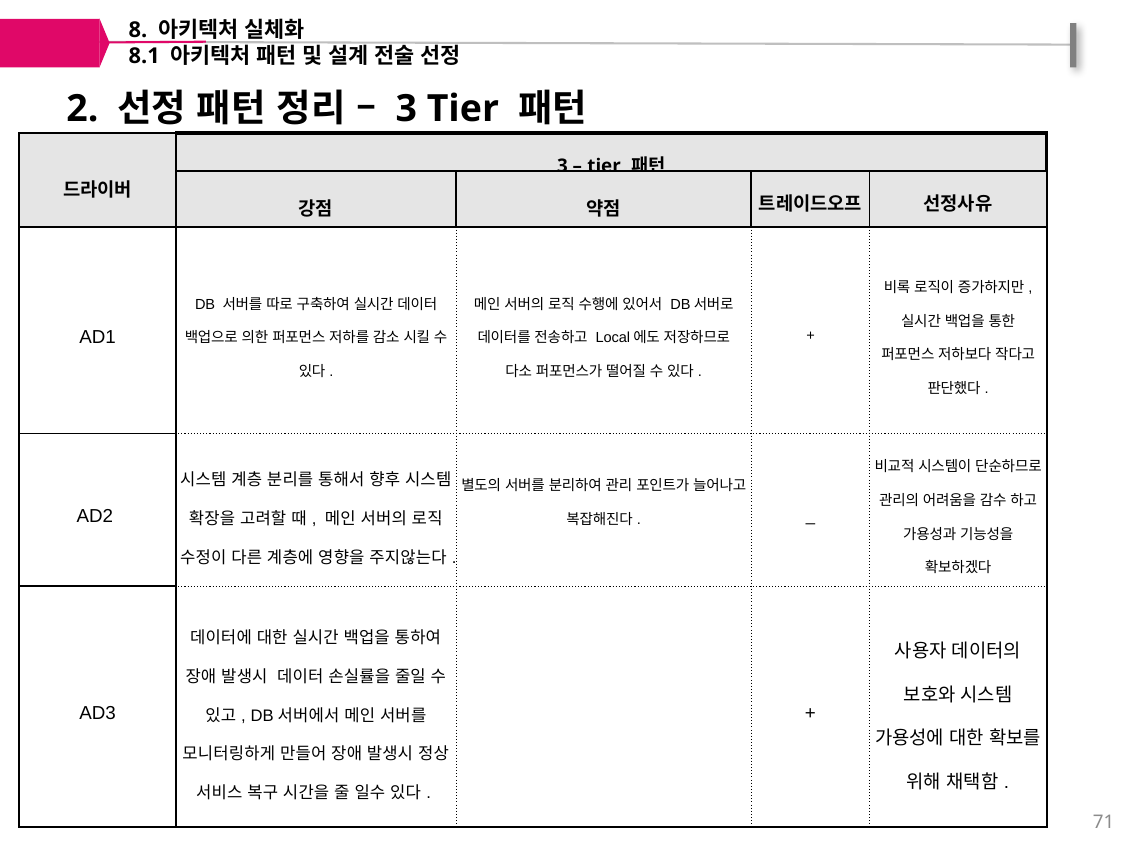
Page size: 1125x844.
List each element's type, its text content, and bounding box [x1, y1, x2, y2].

table_cell 강점 [177, 172, 455, 226]
table_cell AD2 [20, 434, 175, 585]
table_cell 선정사유 [870, 172, 1046, 226]
table_cell 시스템 계층 분리를 통해서 향후 시스템 확장을 고려할 때, 메인 서버의 로직 수정이 다른 계층에 영향을 주지않는다. [177, 433, 456, 586]
text_box 2. 선정 패턴 정리 – 3 Tier 패턴 [51, 76, 603, 132]
table_cell 비교적 시스템이 단순하므로 관리의 어려움을 감수 하고 가용성과 기능성을 확보하겠다 [869, 433, 1046, 586]
table_cell 별도의 서버를 분리하여 관리 포인트가 늘어나고 복잡해진다. [456, 433, 751, 586]
table_cell + [751, 586, 869, 826]
table_cell AD1 [20, 228, 175, 433]
slide_number 71 [866, 799, 1125, 844]
table_cell 메인 서버의 로직 수행에 있어서 DB서버로 데이터를 전송하고 Local에도 저장하므로 다소 퍼포먼스가 떨어질 수 있다. [456, 228, 751, 433]
table_cell _ [751, 433, 869, 586]
table_cell [456, 586, 751, 826]
table_cell 사용자 데이터의 보호와 시스템 가용성에 대한 확보를 위해 채택함. [869, 586, 1046, 826]
table_cell 비록 로직이 증가하지만, 실시간 백업을 통한 퍼포먼스 저하보다 작다고 판단했다. [869, 228, 1046, 433]
table_cell 데이터에 대한 실시간 백업을 통하여 장애 발생시 데이터 손실률을 줄일 수 있고, DB서버에서 메인 서버를 모니터링하게 만들어 장애 발생시 정상 서비스 복구 시간을 줄 일수 있다. [177, 586, 456, 826]
table_header 드라이버 [20, 134, 175, 226]
table_header 3 – tier 패턴 [177, 135, 1045, 170]
table_cell 약점 [457, 172, 750, 226]
table_cell DB 서버를 따로 구축하여 실시간 데이터 백업으로 의한 퍼포먼스 저하를 감소 시킬 수 있다. [177, 228, 456, 433]
table_cell AD3 [20, 587, 175, 826]
text_box 8. 아키텍처 실체화 8.1 아키텍처 패턴 및 설계 전술 선정 [113, 8, 681, 76]
table_cell + [751, 228, 869, 433]
table_cell 트레이드오프 [752, 172, 869, 226]
